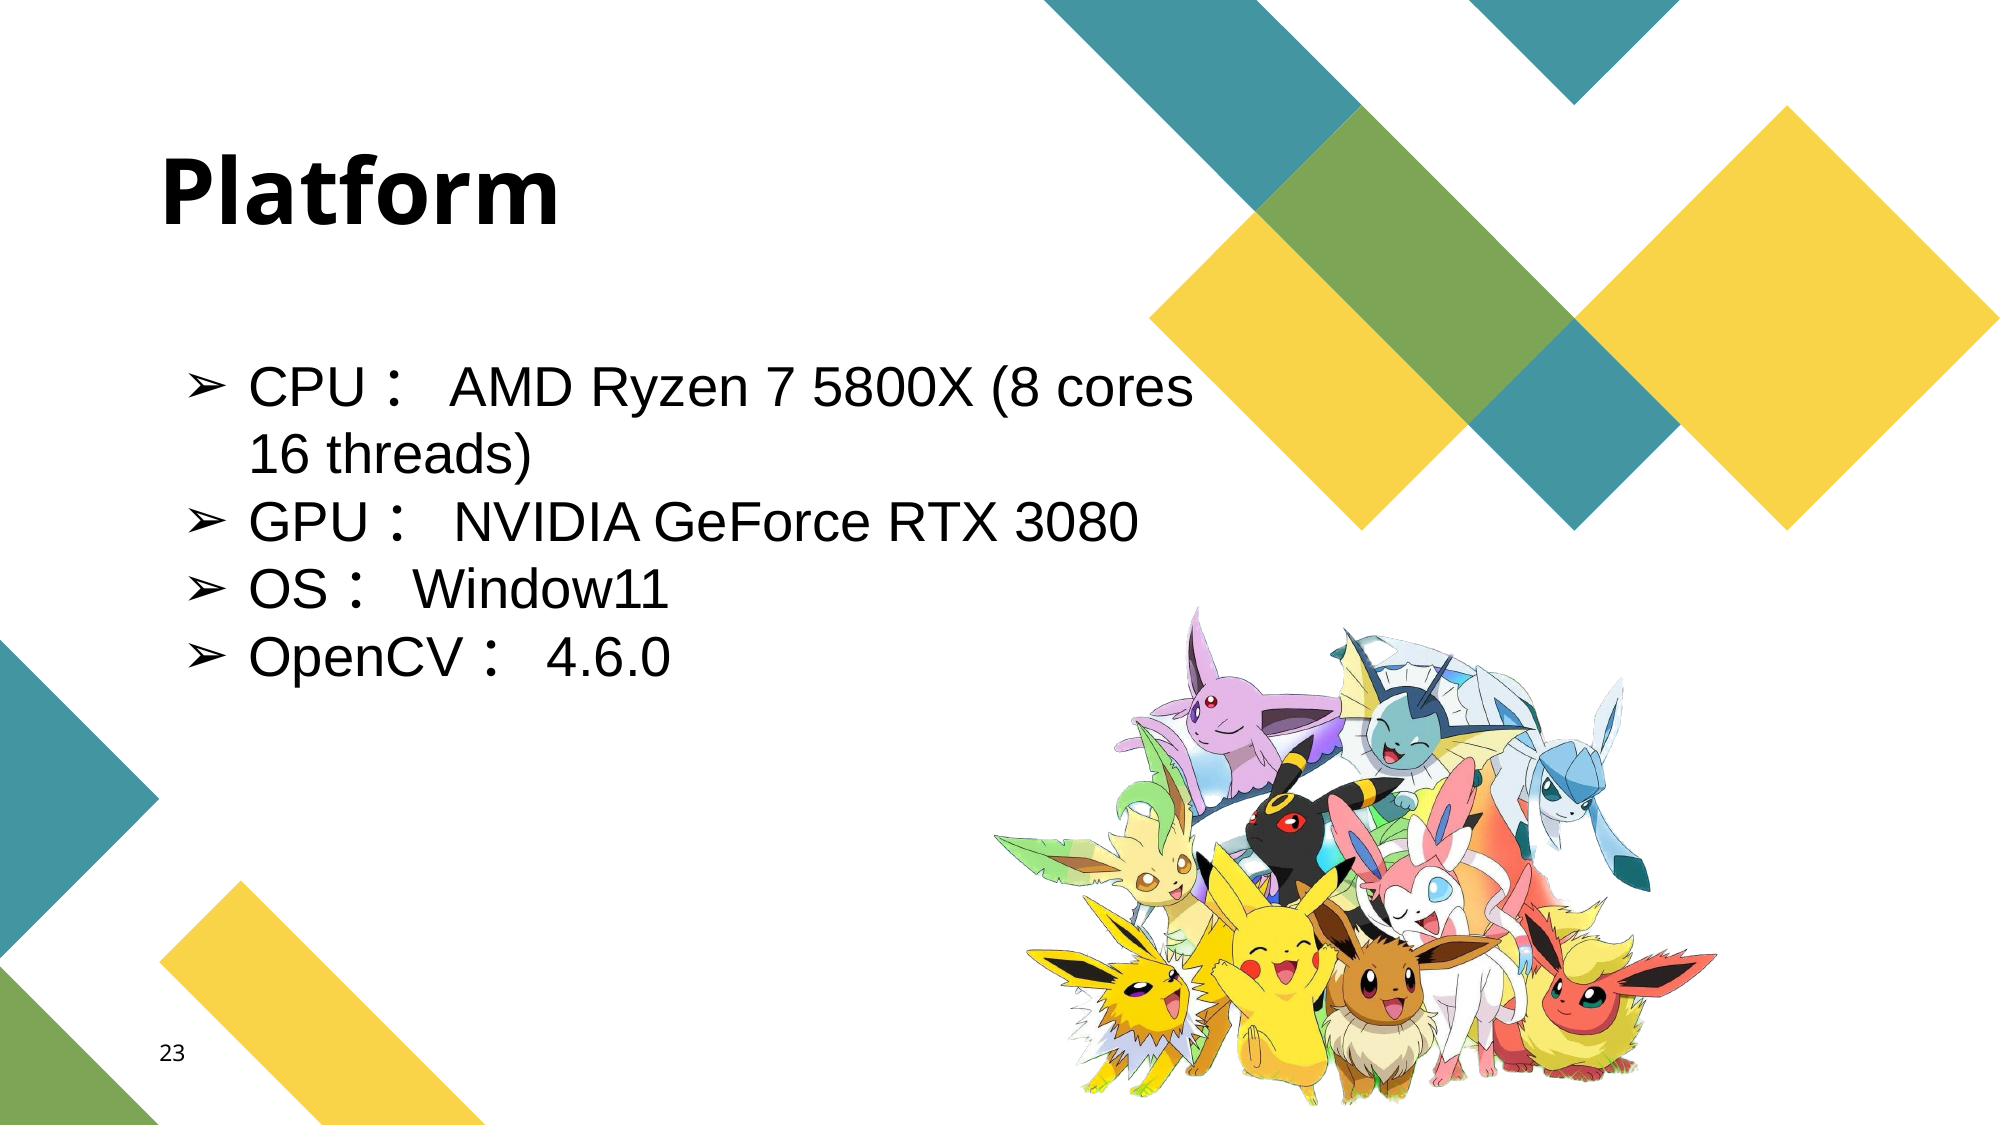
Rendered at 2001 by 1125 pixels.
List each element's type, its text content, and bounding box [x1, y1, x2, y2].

slide_number ‹#› [159, 1038, 246, 1080]
title Platform [158, 144, 1394, 245]
picture [994, 606, 1719, 1106]
text_box CPU：AMD Ryzen 7 5800X (8 cores 16 threads) GPU：NVIDIA GeForce RTX 3080 OS：Window11 OpenCV：4.6.0 [158, 335, 1227, 703]
